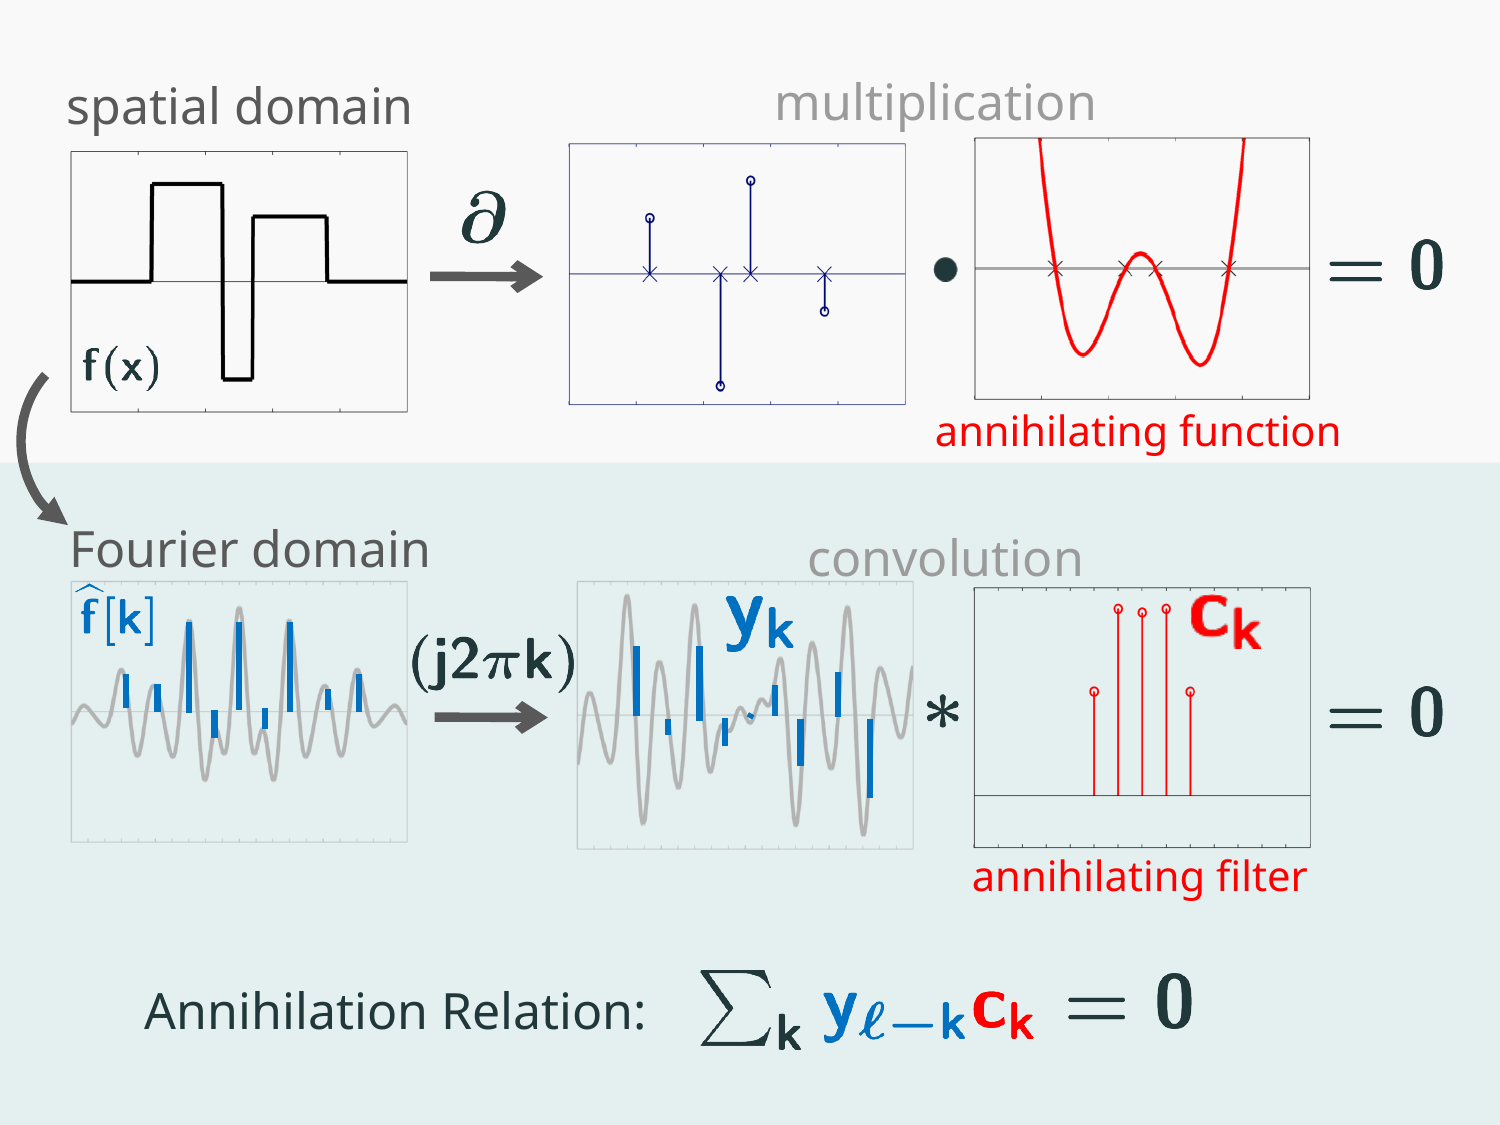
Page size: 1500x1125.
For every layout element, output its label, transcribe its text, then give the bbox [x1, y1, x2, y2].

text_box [129, 970, 1192, 1050]
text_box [20, 348, 438, 844]
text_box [429, 142, 763, 406]
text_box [796, 518, 1443, 909]
text_box spatial domain [51, 67, 429, 143]
text_box [0, 462, 1500, 1125]
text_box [763, 62, 1443, 463]
picture [70, 149, 409, 348]
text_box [412, 580, 915, 850]
